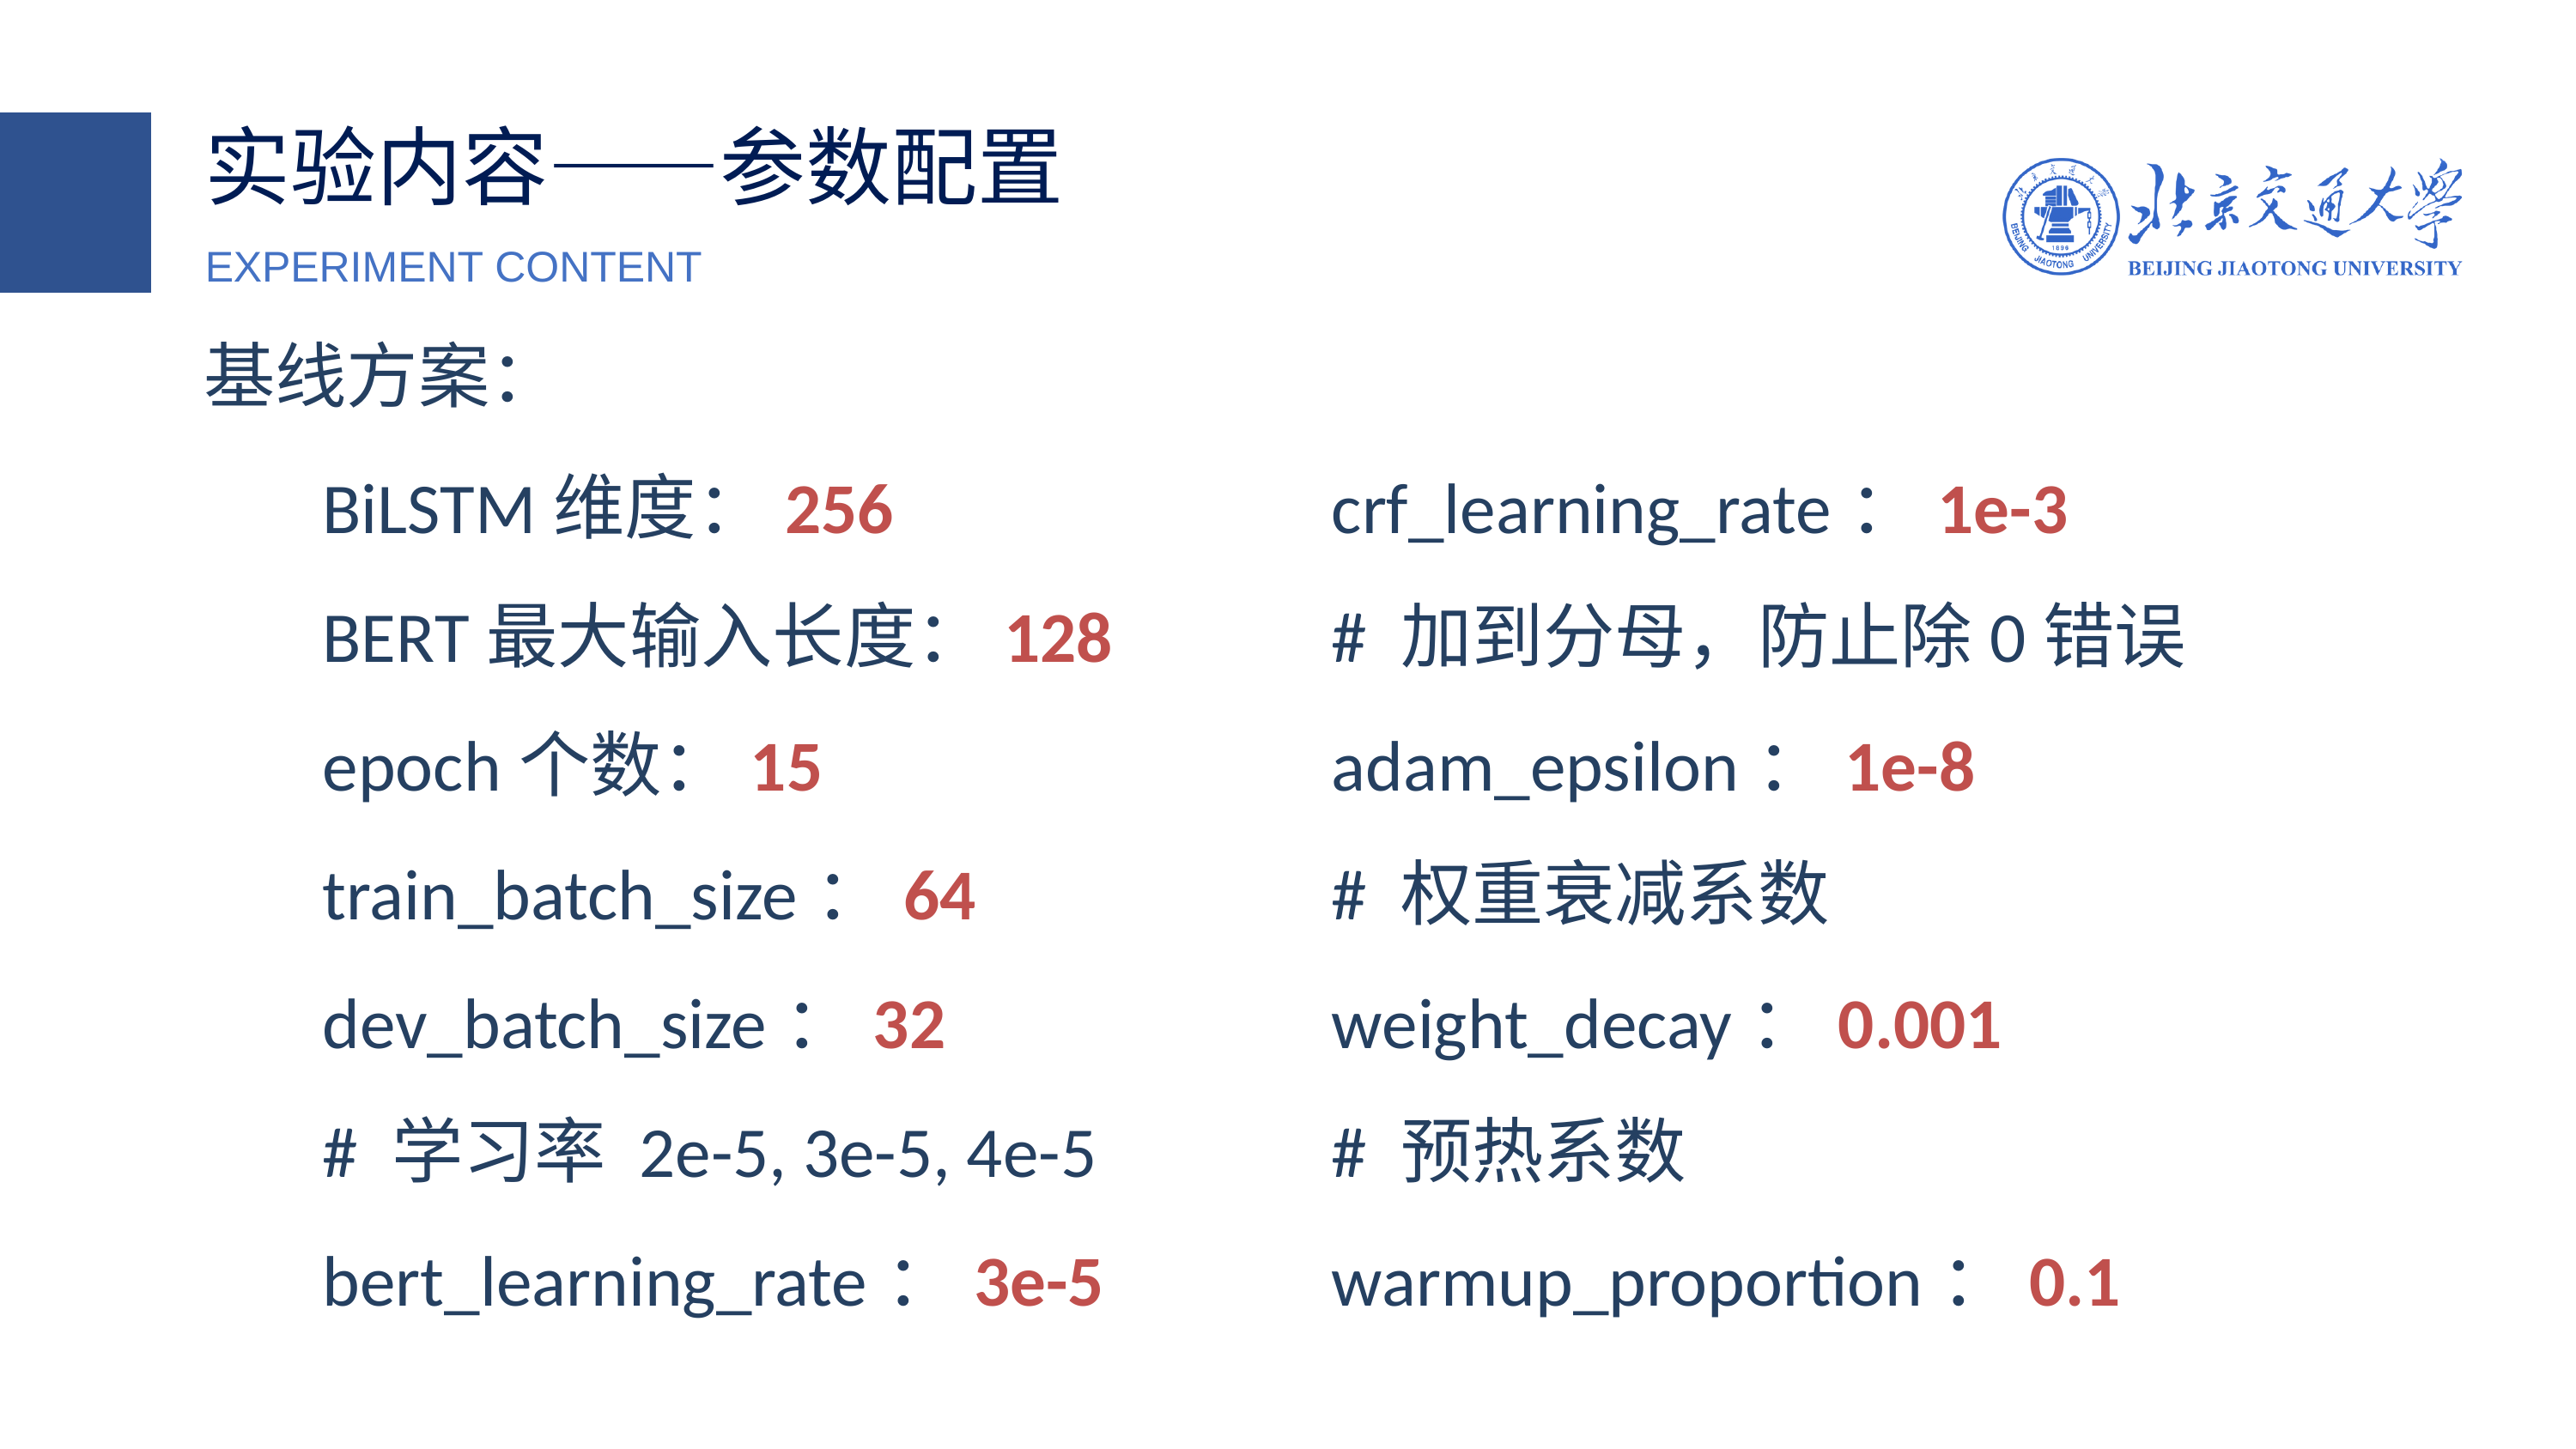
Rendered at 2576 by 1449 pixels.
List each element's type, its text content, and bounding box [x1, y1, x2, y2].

text_box crf_learning_rate：1e-3 # 加到分母，防止除0错误 adam_epsilon：1e-8 # 权重衰减系数 weight_decay：0.001 # 预热系数 warmup_proportion：0.1 [1319, 413, 2266, 1327]
text_box BiLSTM维度：256 BERT最大输入长度：128 epoch个数：15 train_batch_size：64 dev_batch_size：32 # 学习率 2e-5, 3e-5, 4e-5 bert_learning_rate：3e-5 [310, 413, 1232, 1327]
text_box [0, 112, 152, 293]
text_box 实验内容——参数配置 [204, 112, 1229, 216]
text_box 基线方案： [204, 330, 1070, 416]
text_box EXPERIMENT CONTENT [204, 239, 1229, 291]
text_box [1946, 126, 2518, 318]
